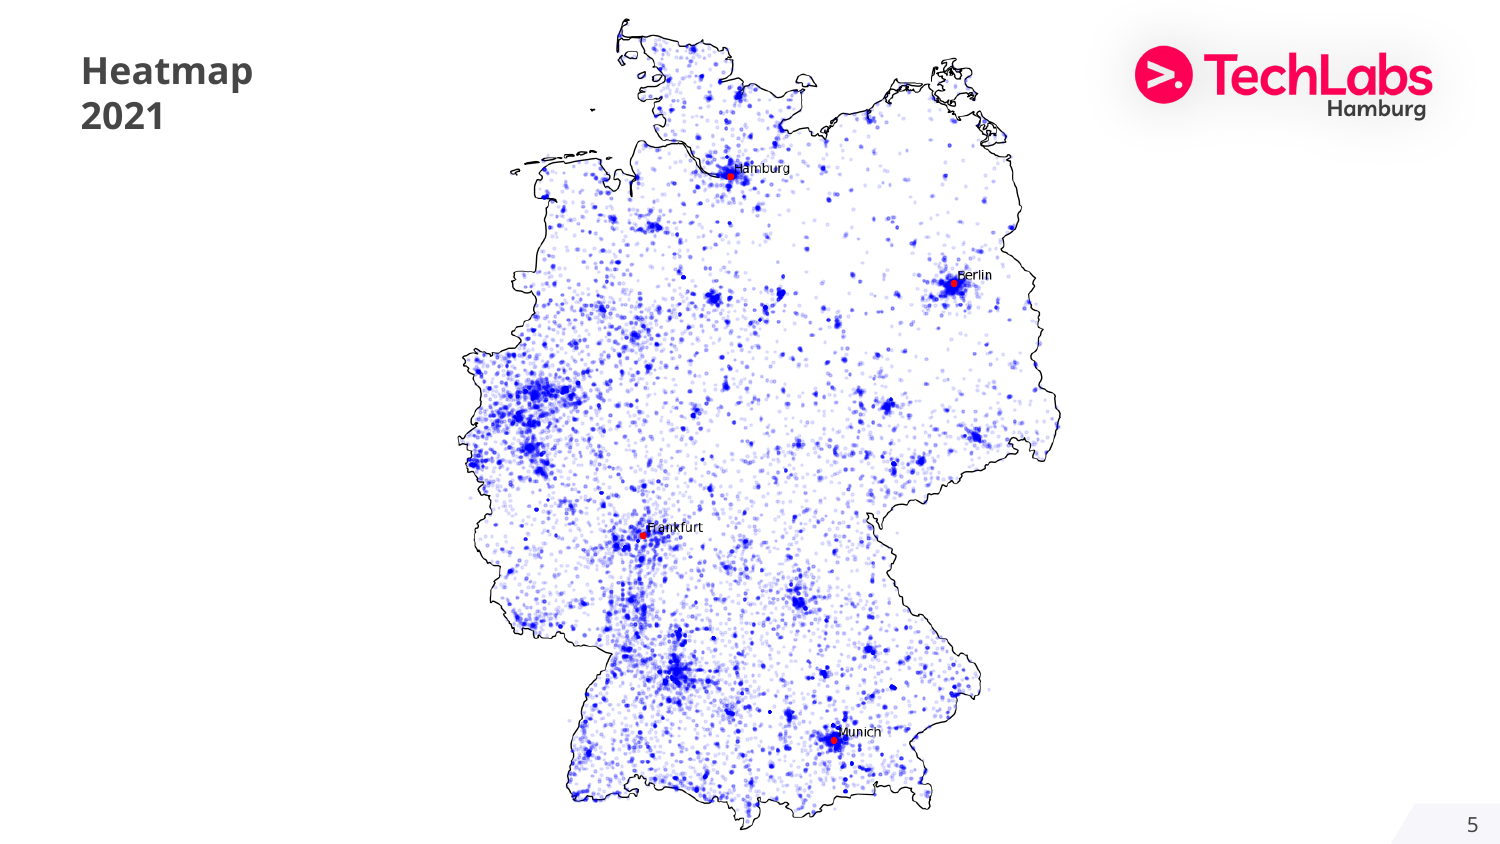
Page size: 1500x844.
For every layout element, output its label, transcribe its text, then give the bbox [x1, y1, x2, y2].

slide_number 5 [1403, 796, 1494, 844]
text_box Heatmap 2021 [65, 39, 364, 97]
picture [1112, 27, 1457, 142]
picture [443, 0, 1071, 841]
